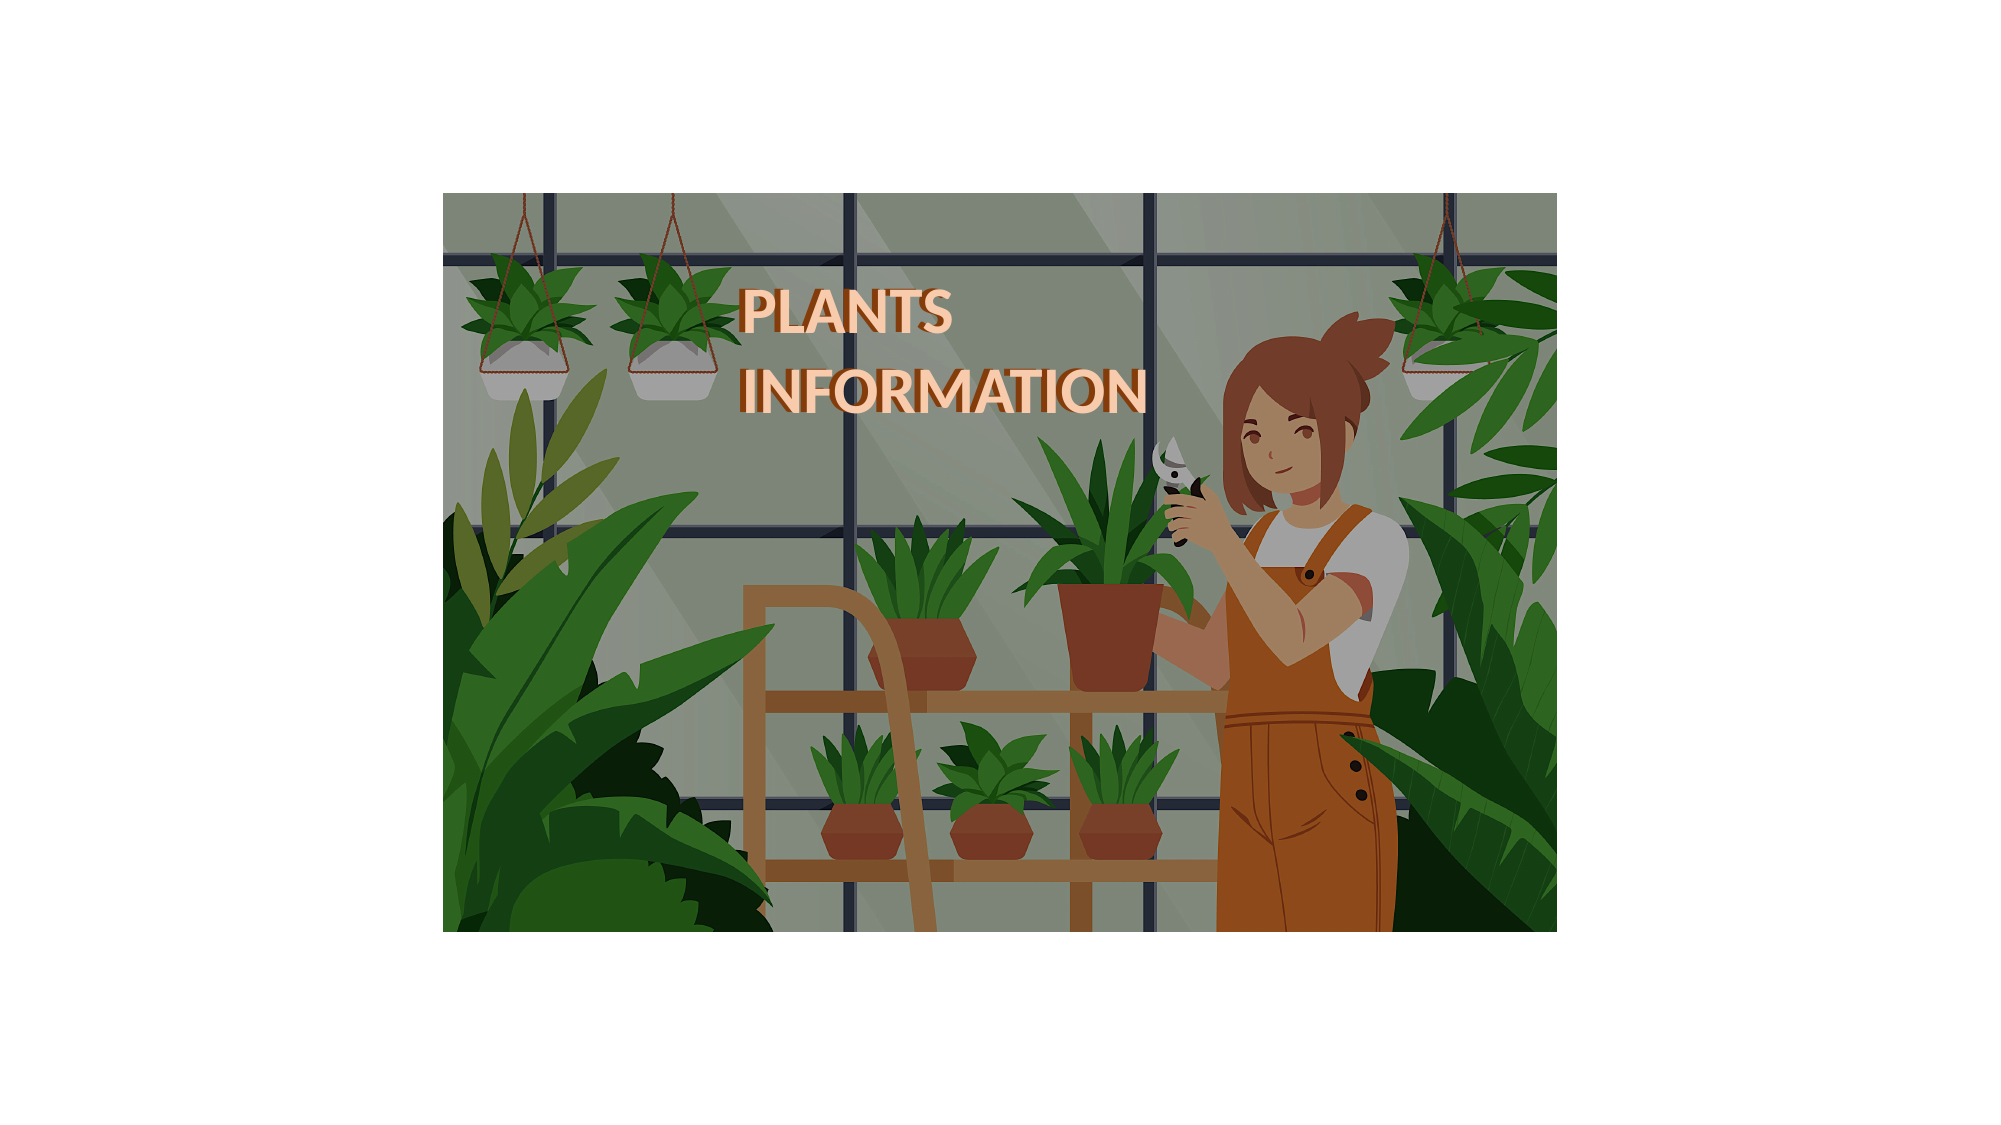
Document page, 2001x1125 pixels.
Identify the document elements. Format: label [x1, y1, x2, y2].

picture [442, 193, 1557, 932]
